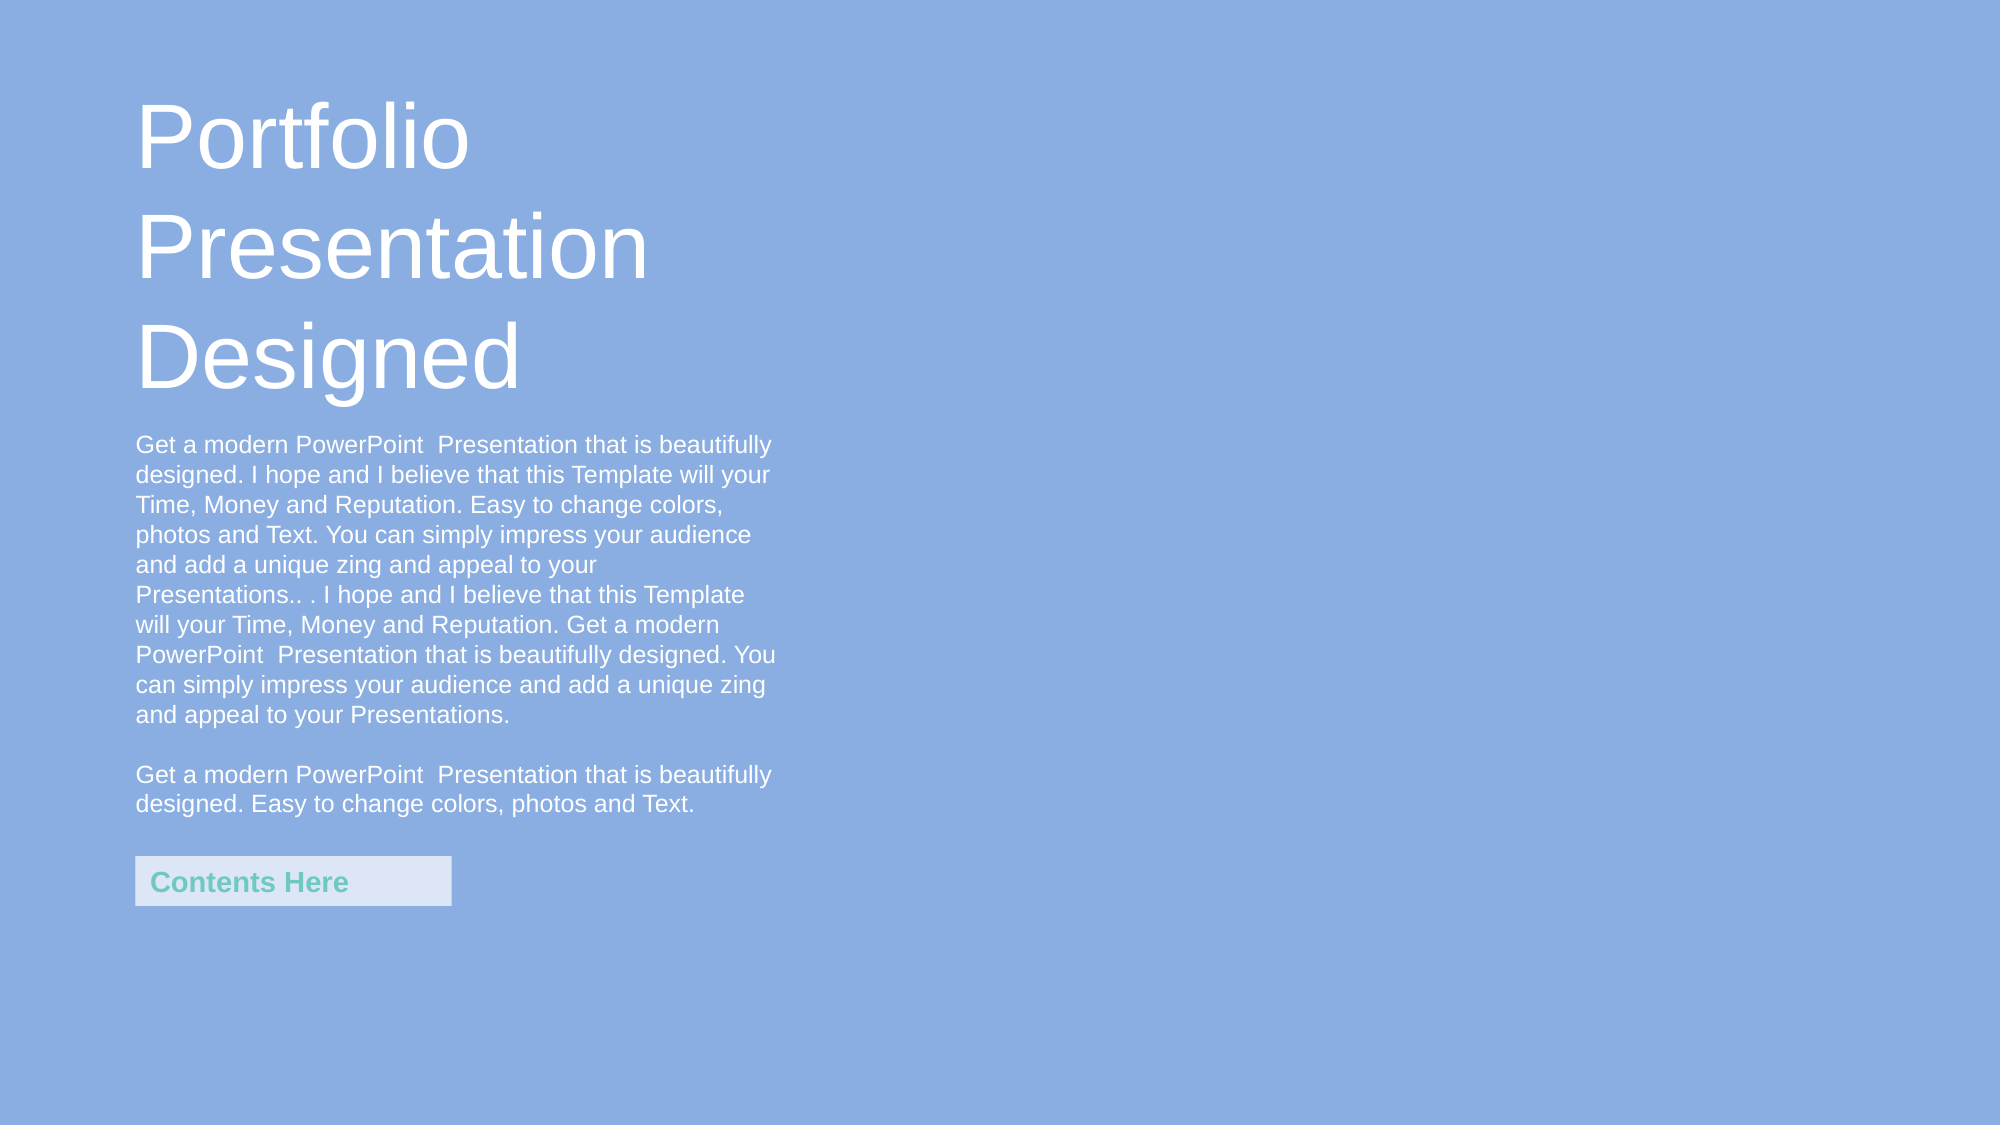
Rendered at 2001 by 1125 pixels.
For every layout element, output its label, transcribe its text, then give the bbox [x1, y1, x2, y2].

text_box Portfolio Presentation Designed [120, 69, 711, 415]
text_box Contents Here [135, 856, 452, 906]
text_box Get a modern PowerPoint Presentation that is beautifully designed. I hope and I believe that this Template will your Time, Money and Reputation. Easy to change colors, photos and Text. You can simply impress your audience and add a unique zing and appeal to your Presentations.. . I hope and I believe that this Template will your Time, Money and Reputation. Get a modern PowerPoint Presentation that is beautifully designed. You can simply impress your audience and add a unique zing and appeal to your Presentations. Get a modern PowerPoint Presentation that is beautifully designed. Easy to change colors, photos and Text. [120, 421, 798, 826]
